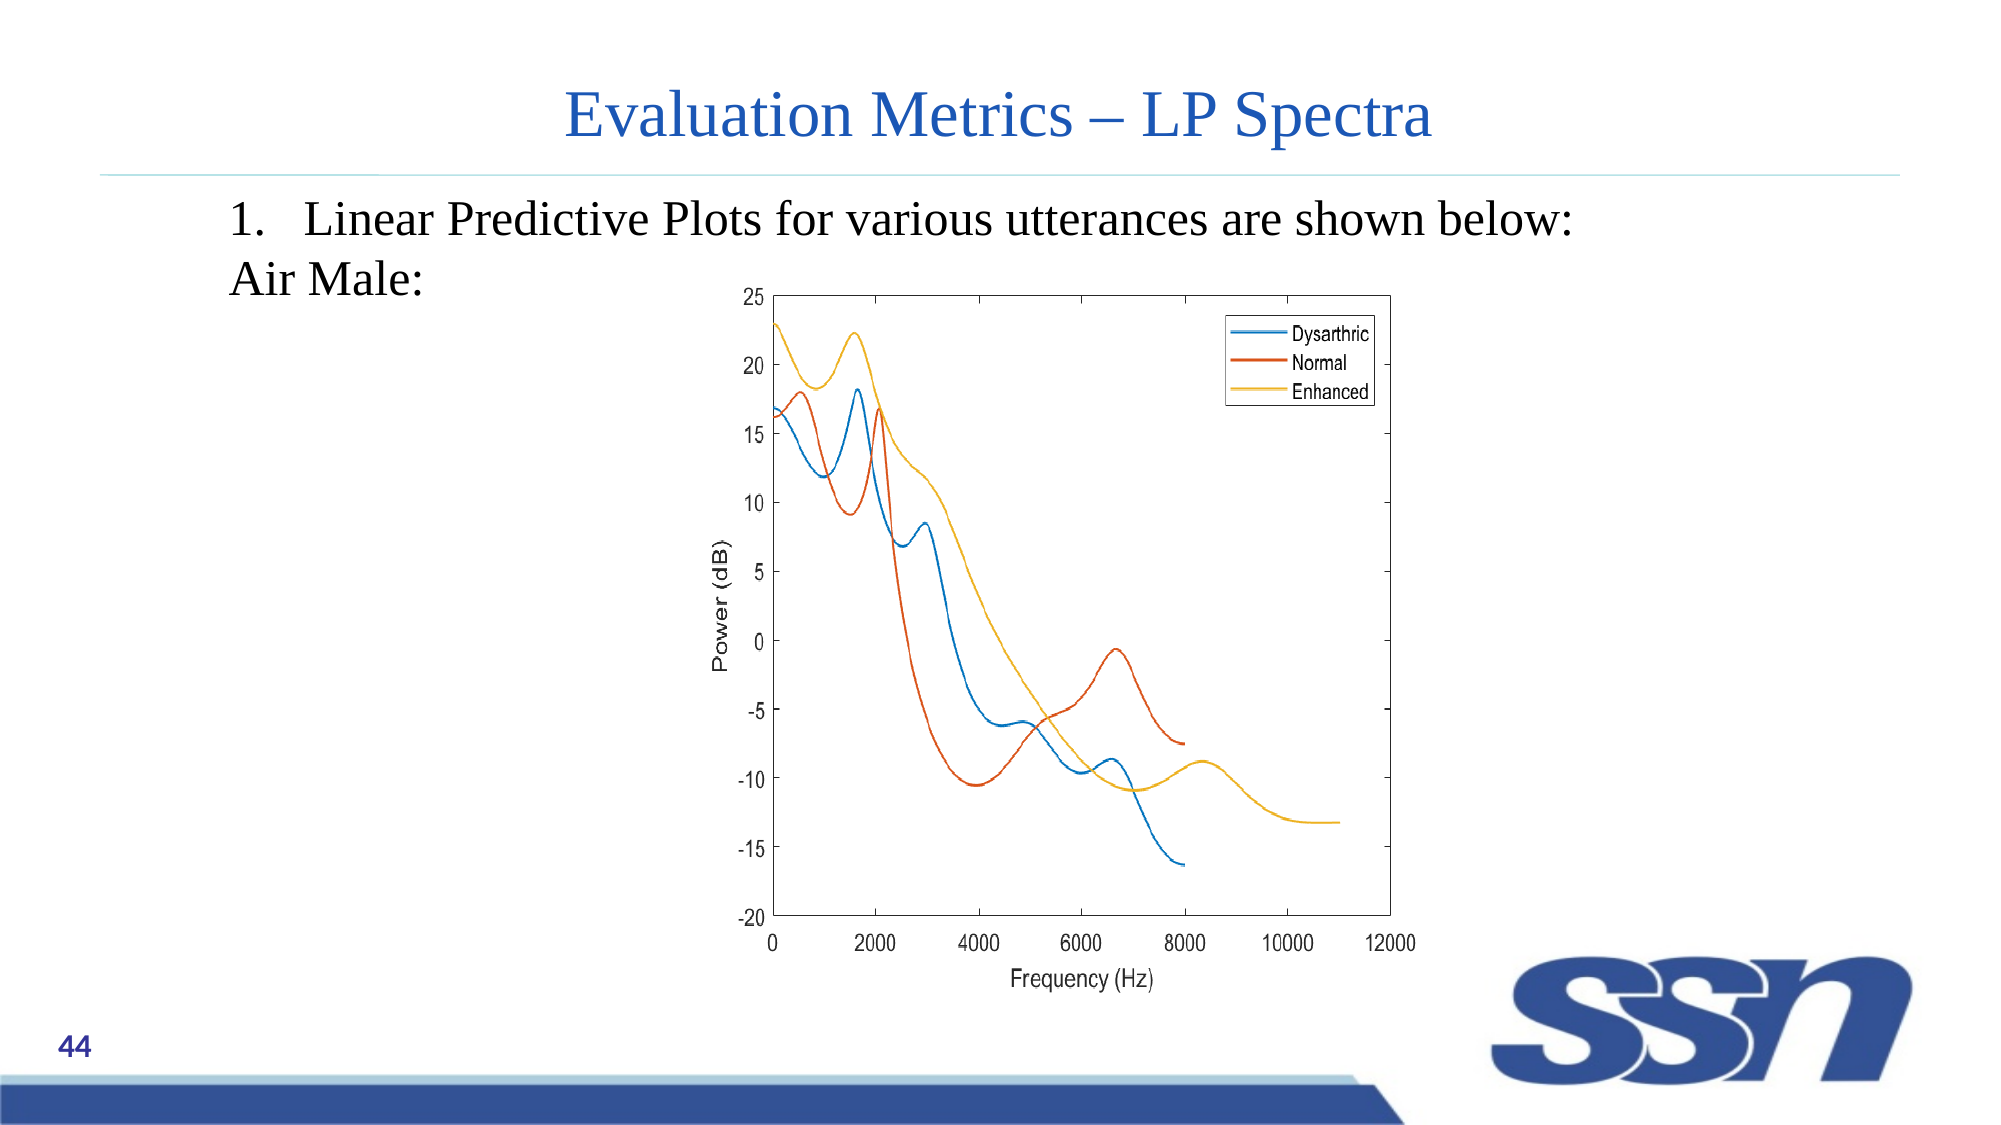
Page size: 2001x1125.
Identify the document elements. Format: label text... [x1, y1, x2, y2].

picture [0, 239, 2000, 1125]
title Evaluation Metrics – LP Spectra [99, 45, 1900, 175]
text_box Linear Predictive Plots for various utterances are shown below: Air Male: [213, 177, 1690, 358]
